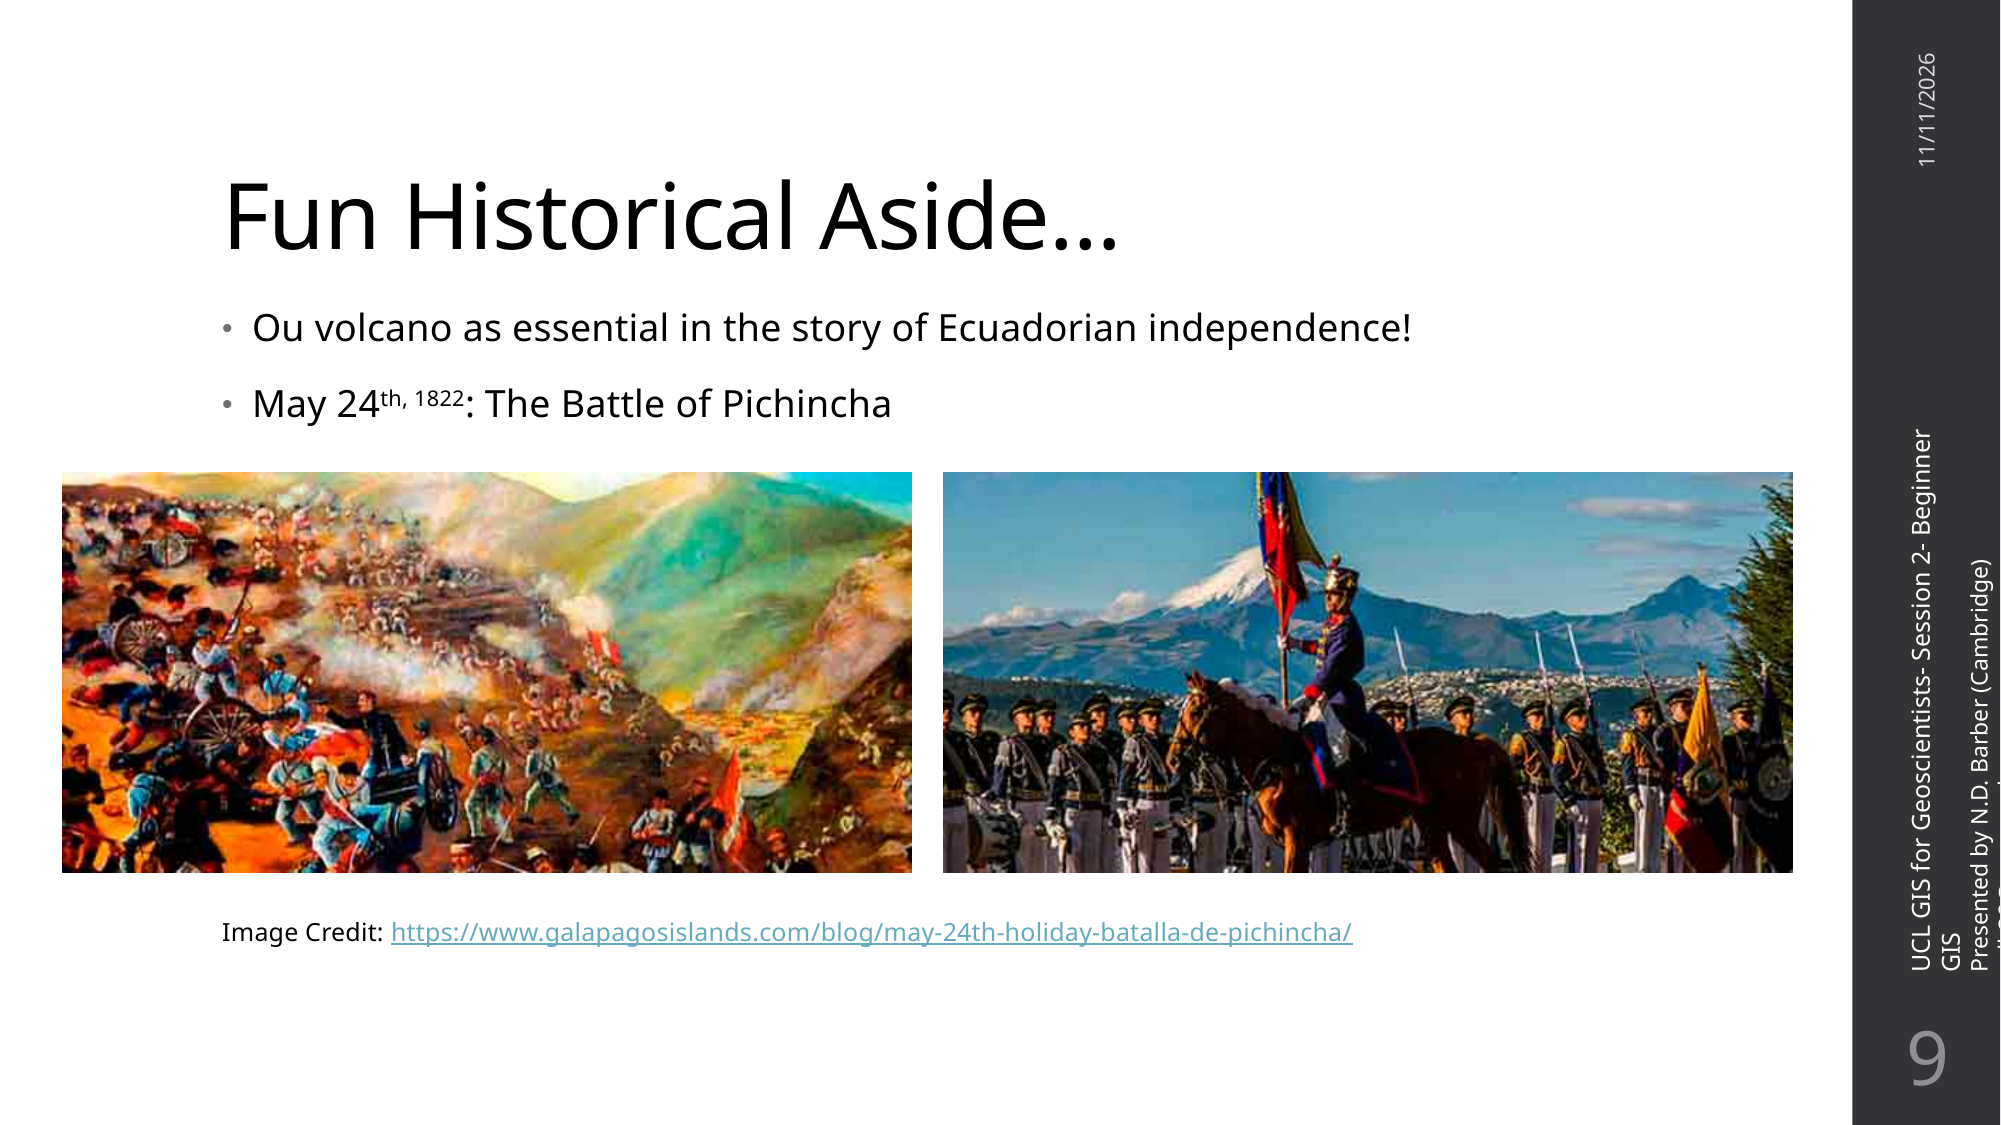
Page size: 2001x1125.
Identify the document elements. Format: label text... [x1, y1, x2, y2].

list Ou volcano as essential in the story of Ecuadorian independence! May 24th, 1822: The Battle of Pichincha Image Credit: https://www.galapagosislands.com/blog/may-24th-holiday-batalla-de-pichincha/ [206, 299, 1617, 1014]
picture [61, 472, 913, 873]
picture [942, 472, 1794, 873]
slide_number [1897, 37, 1958, 351]
title Fun Historical Aside… [206, 60, 1797, 278]
slide_number 8 [1852, 1012, 2000, 1110]
footer UCL GIS for Geoscientists- Session 2- Beginner GIS Presented by N.D. Barber (Cambridge) ndb38@cam.ac.uk [1897, 400, 1958, 988]
